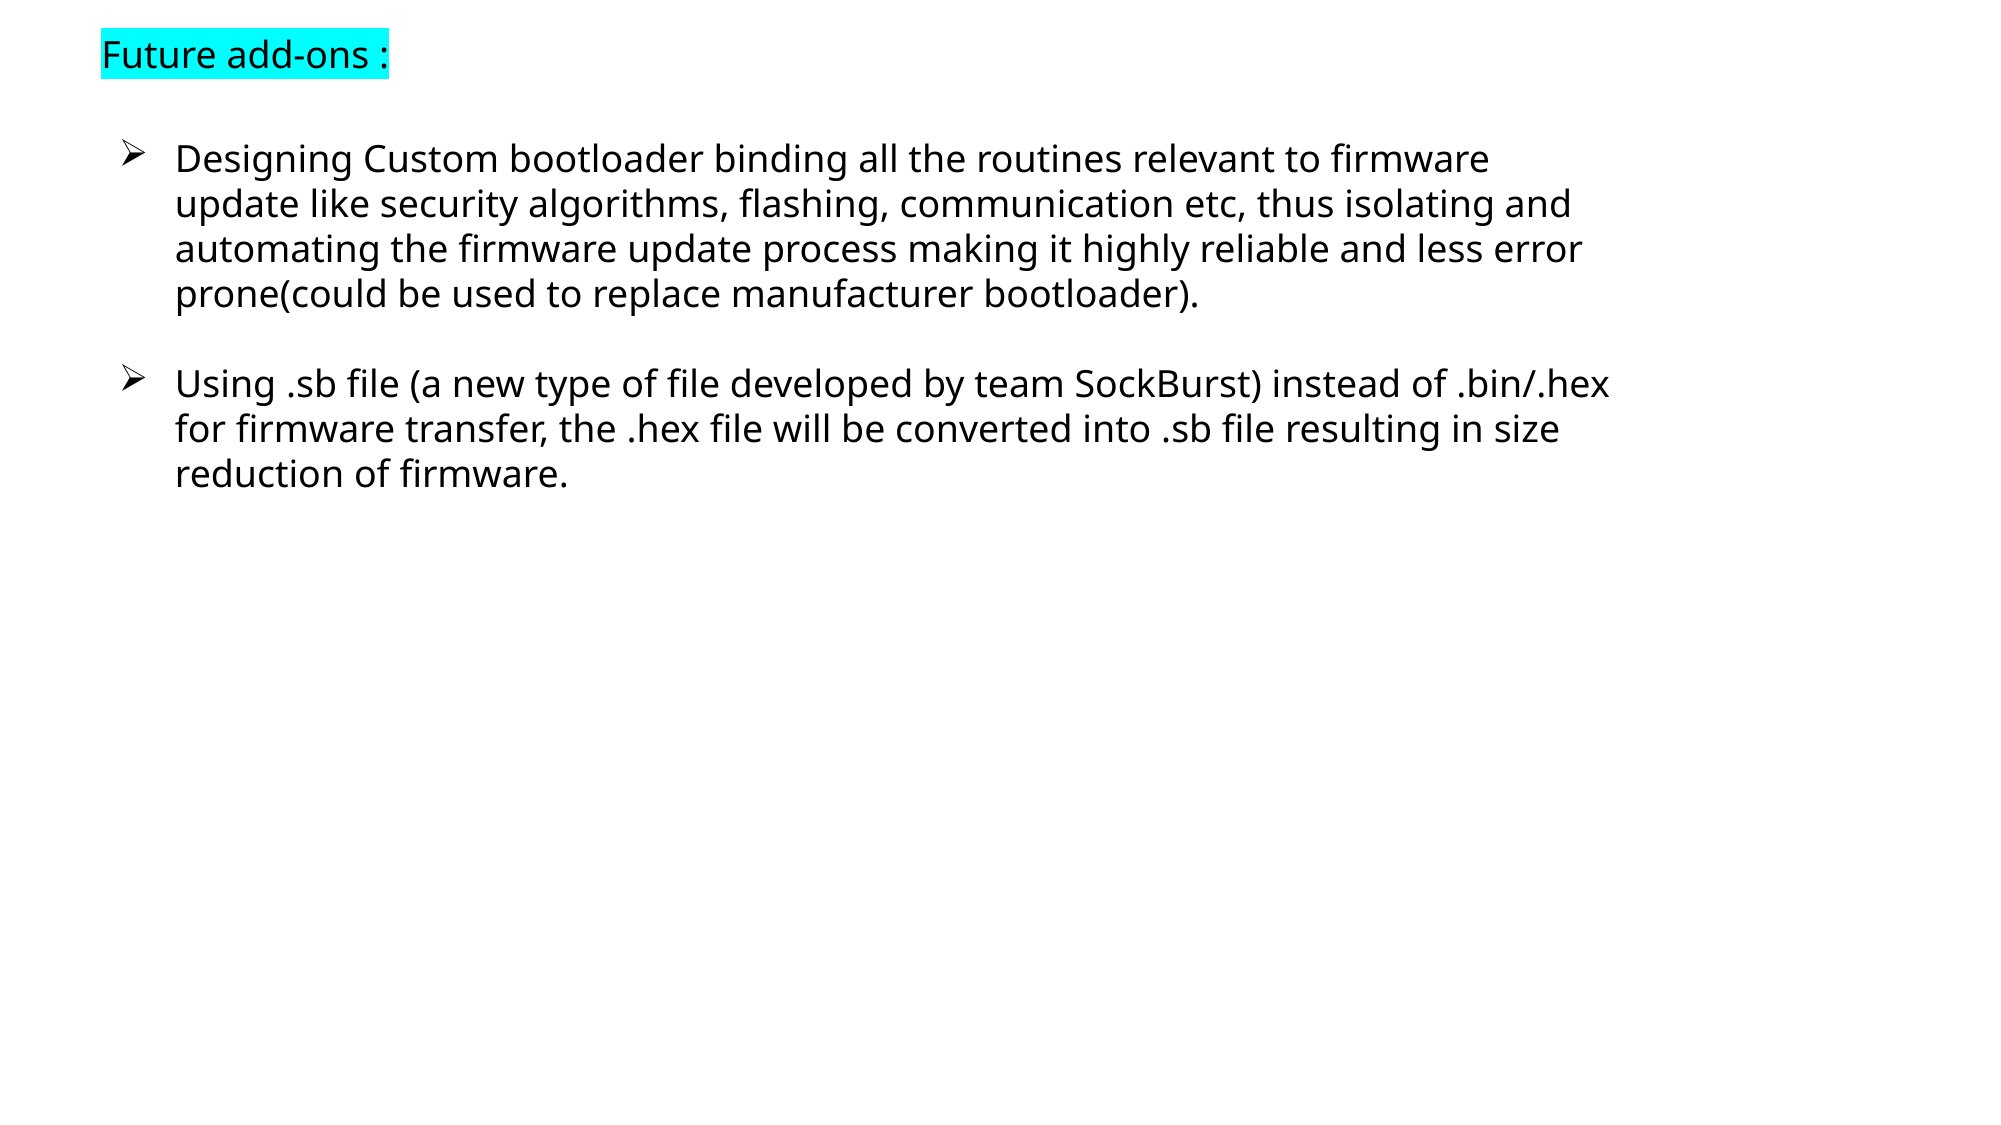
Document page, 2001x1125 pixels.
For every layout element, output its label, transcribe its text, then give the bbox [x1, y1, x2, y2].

text_box Designing Custom bootloader binding all the routines relevant to firmware update like security algorithms, flashing, communication etc, thus isolating and automating the firmware update process making it highly reliable and less error prone(could be used to replace manufacturer bootloader). Using .sb file (a new type of file developed by team SockBurst) instead of .bin/.hex for firmware transfer, the .hex file will be converted into .sb file resulting in size reduction of firmware. [103, 127, 1631, 503]
text_box Future add-ons : [86, 23, 637, 84]
